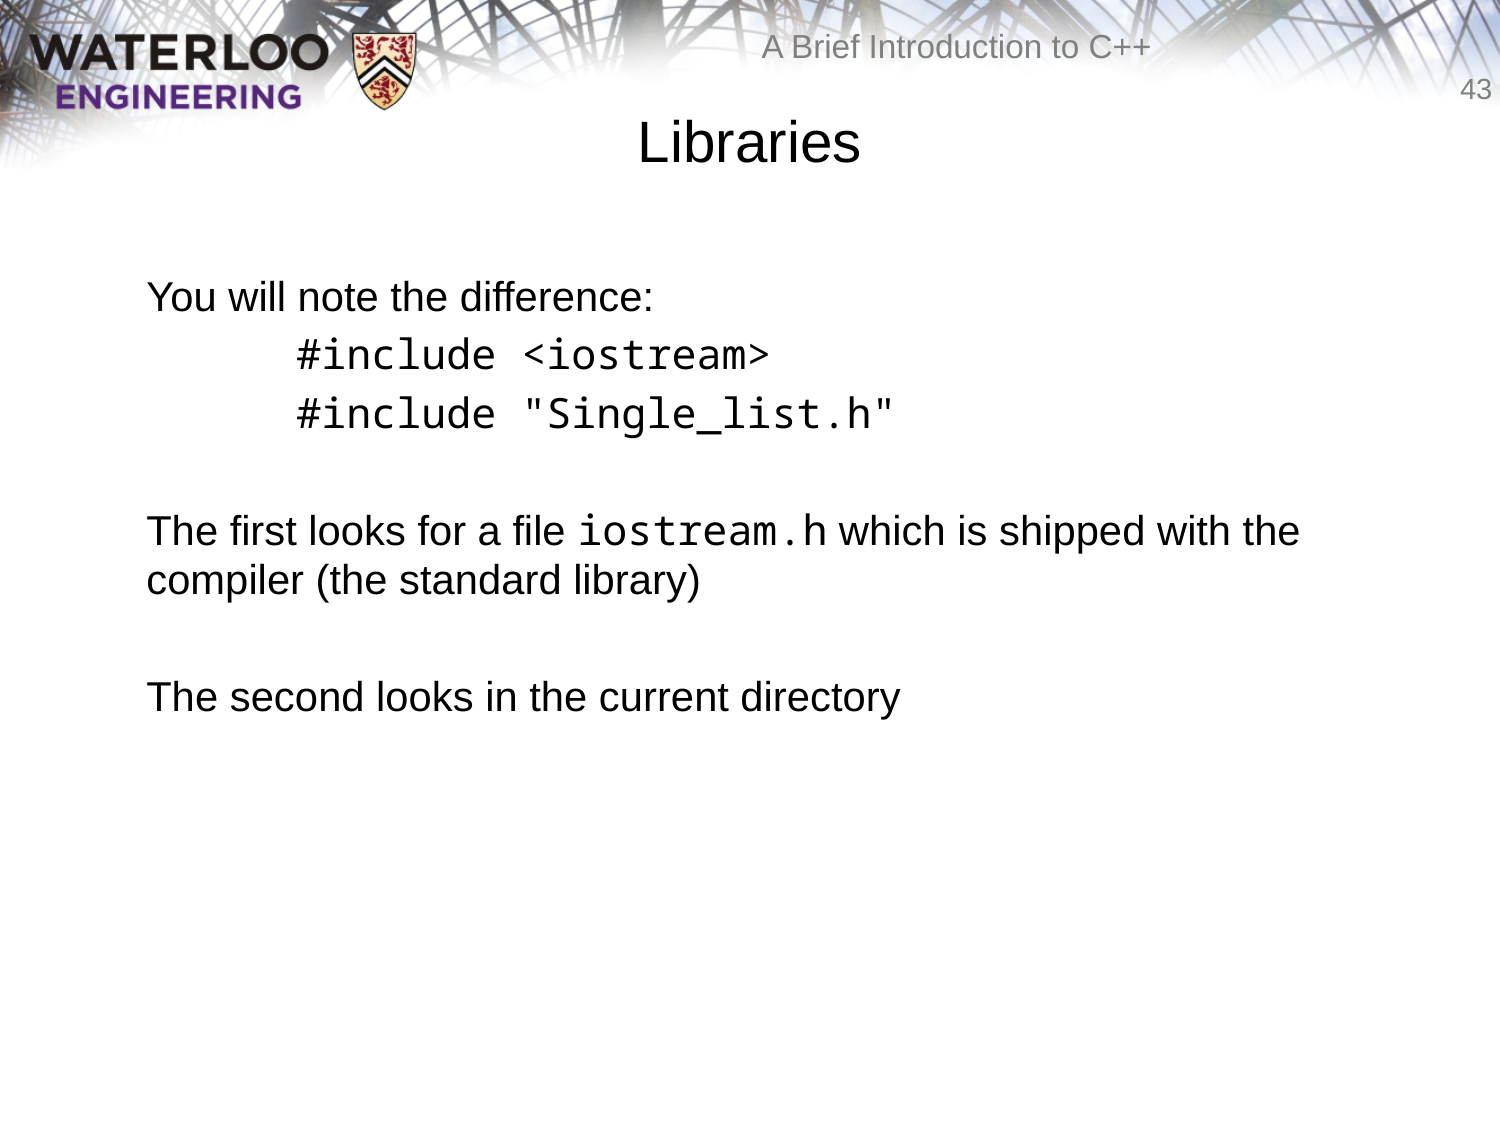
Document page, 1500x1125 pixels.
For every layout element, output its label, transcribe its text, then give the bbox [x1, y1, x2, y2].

picture [0, 0, 1500, 1125]
list You will note the difference: #include <iostream> #include "Single_list.h" The first looks for a file iostream.h which is shipped with the compiler (the standard library) The second looks in the current directory [74, 262, 1426, 1006]
title Libraries [74, 44, 1426, 233]
